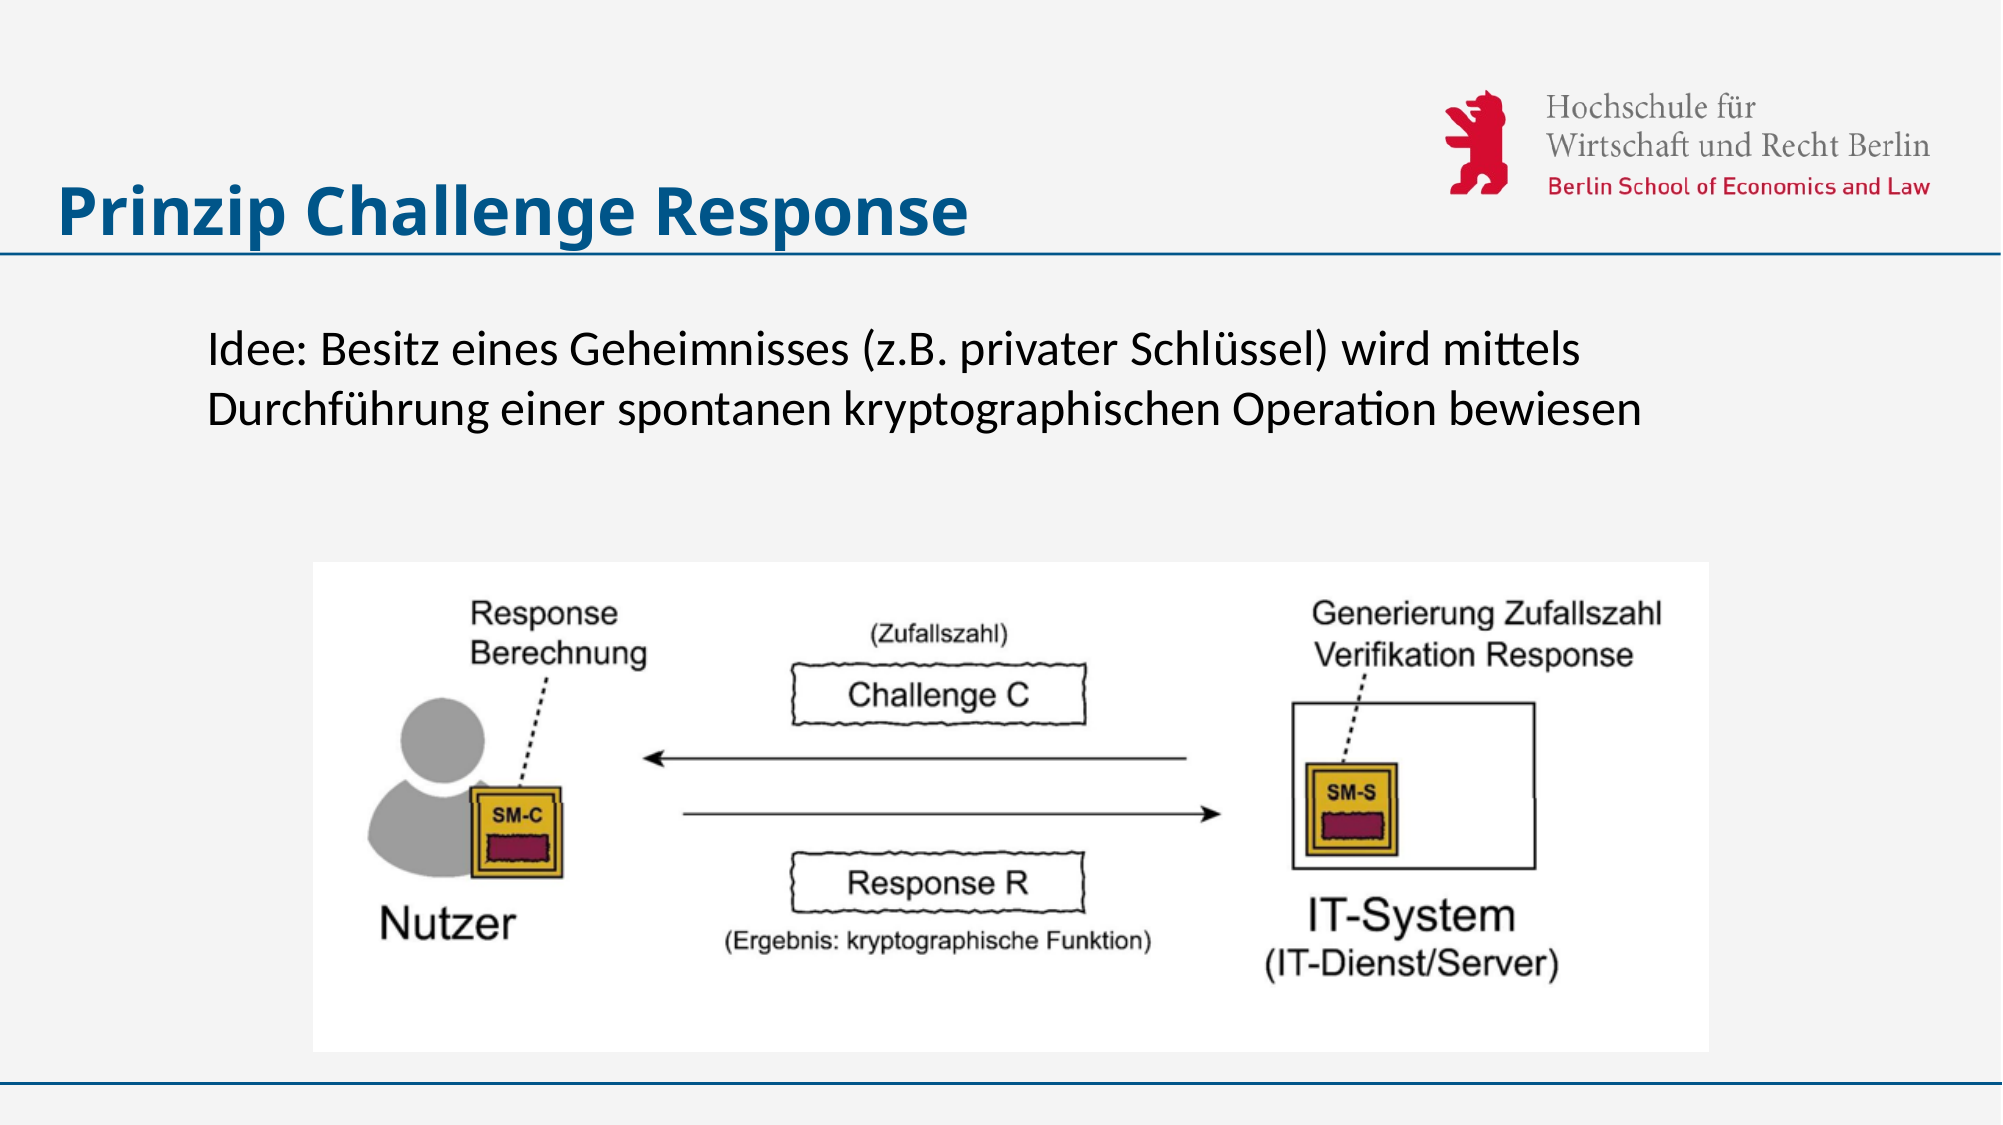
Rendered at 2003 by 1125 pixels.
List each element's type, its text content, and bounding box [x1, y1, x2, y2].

picture [1434, 87, 1937, 203]
title Prinzip Challenge Response [56, 169, 1326, 331]
picture [313, 562, 1710, 1052]
list Idee: Besitz eines Geheimnisses (z.B. privater Schlüssel) wird mittels Durchführung einer spontanen kryptographischen Operation bewiesen [207, 315, 1795, 437]
